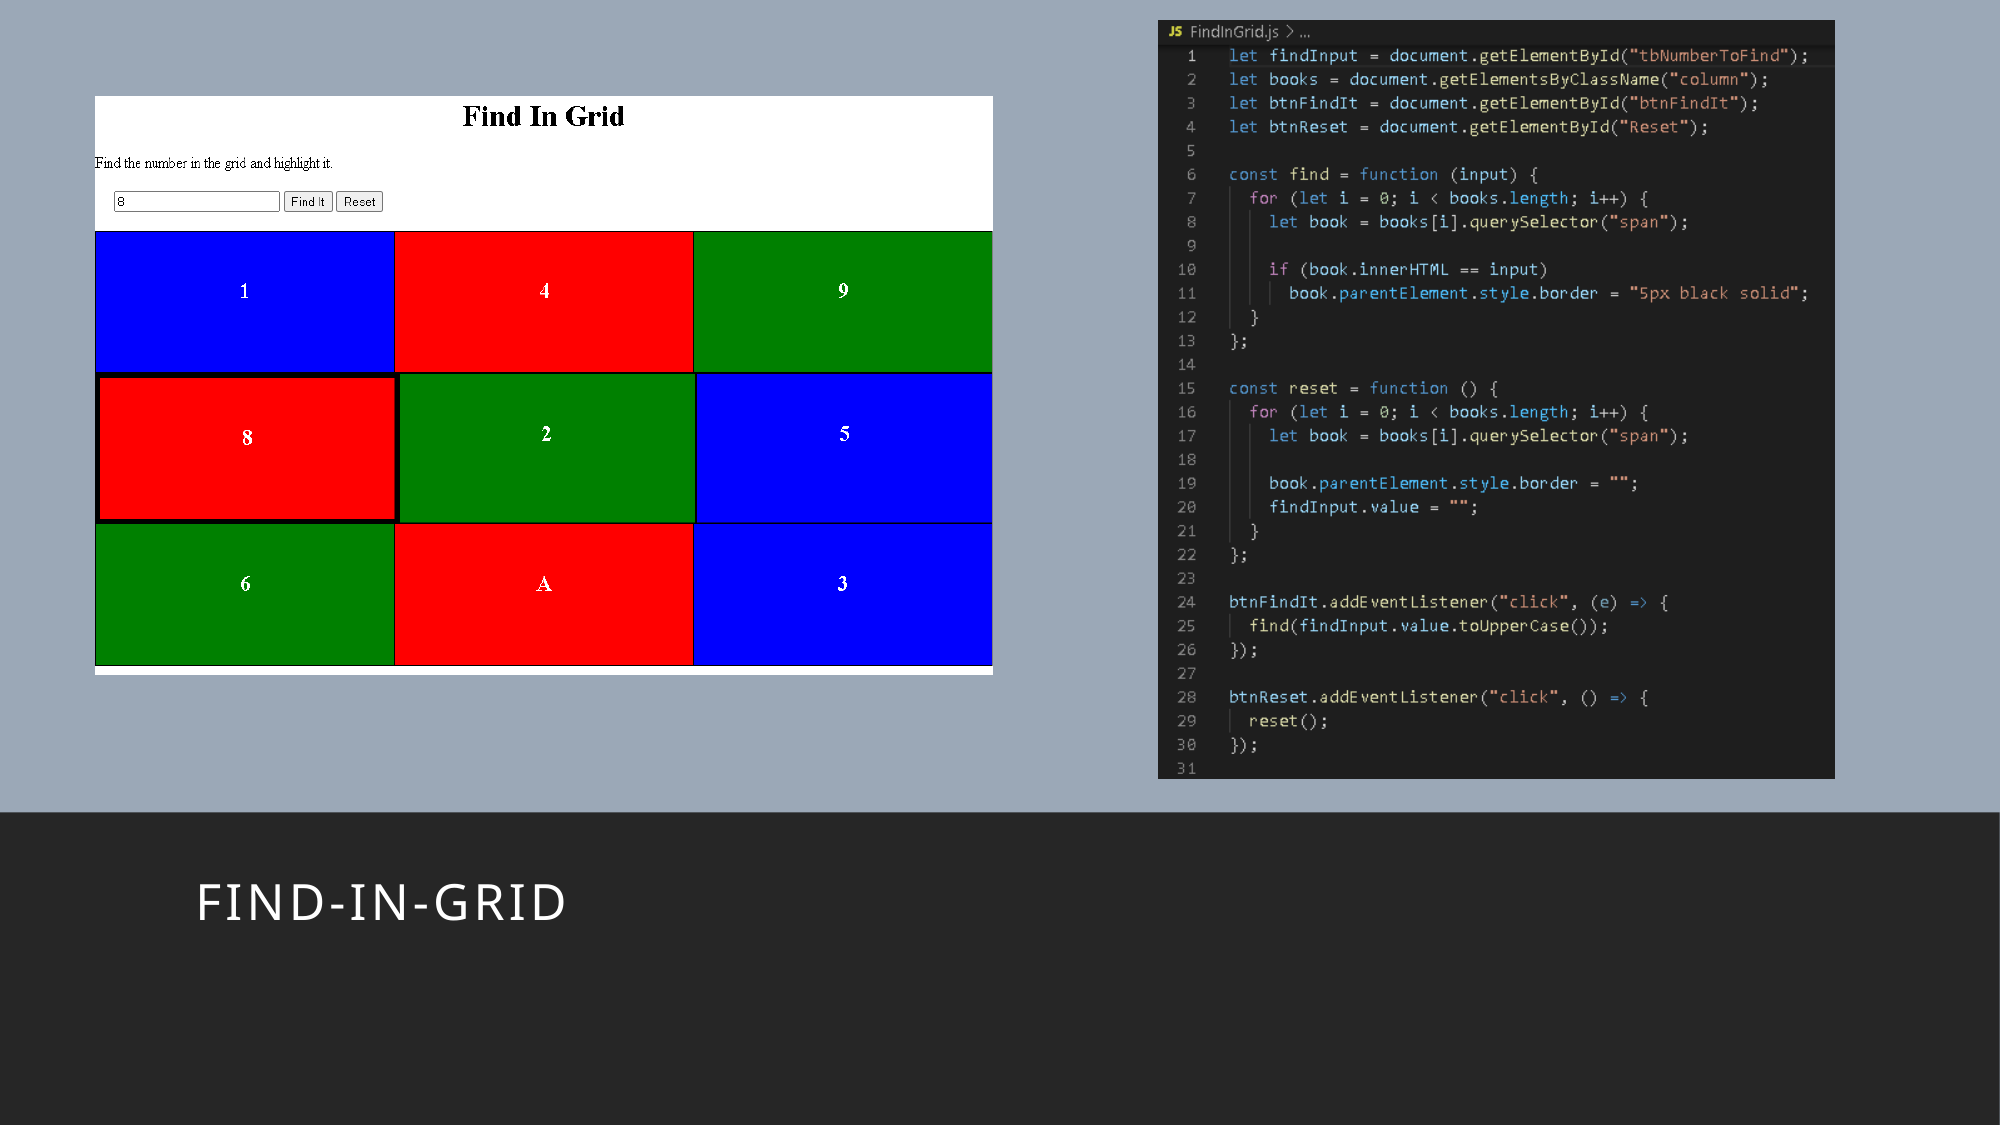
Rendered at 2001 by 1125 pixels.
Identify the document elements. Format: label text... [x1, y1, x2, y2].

picture [1157, 19, 1836, 780]
text_box [0, 0, 2000, 811]
text_box [0, 811, 2000, 1125]
subtitle find-in-grid [180, 857, 1831, 1045]
picture [94, 96, 994, 676]
